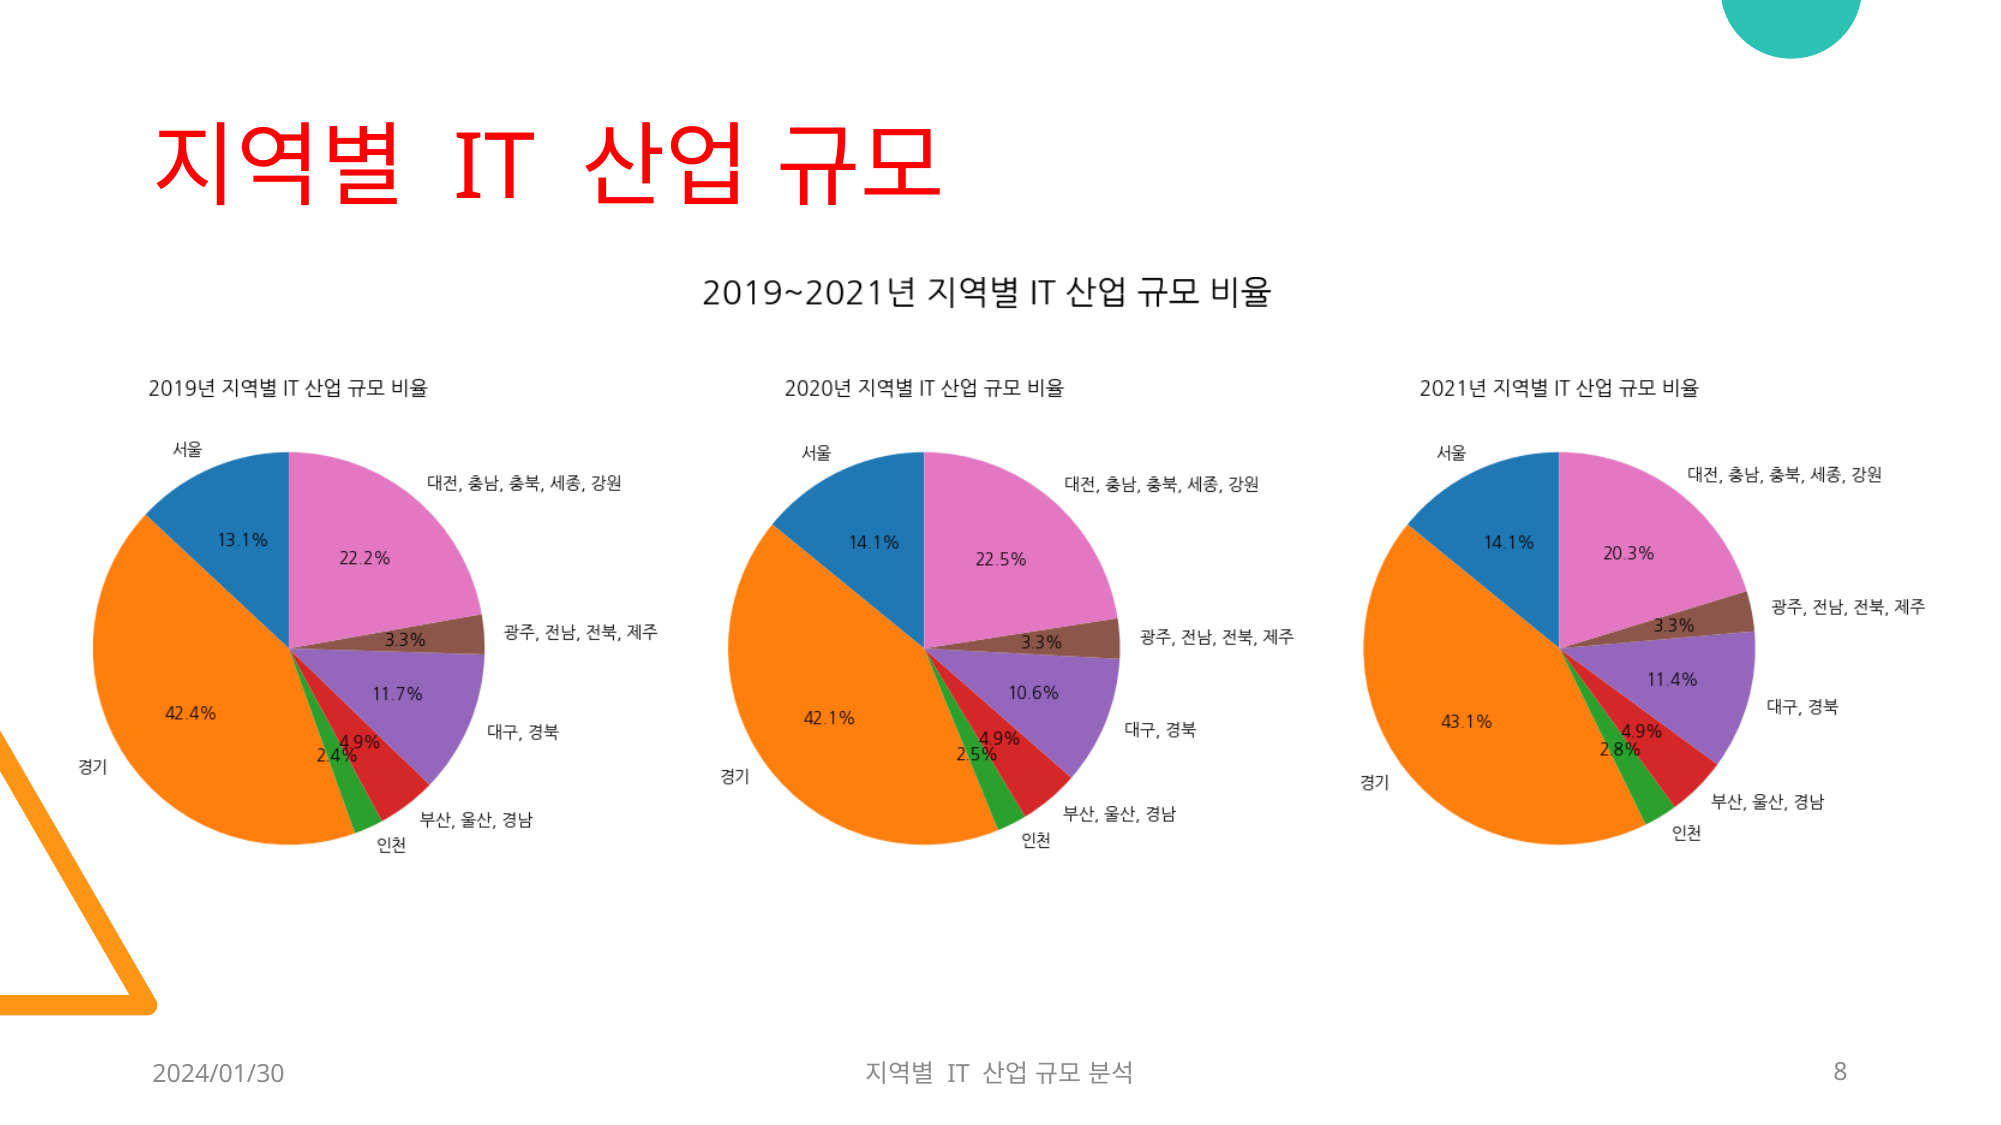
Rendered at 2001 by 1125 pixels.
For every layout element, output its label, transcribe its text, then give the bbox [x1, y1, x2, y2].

title 지역별 IT 산업 규모 [137, 59, 1863, 277]
slide_number 8 [1412, 1042, 1863, 1103]
footer 지역별 IT 산업 규모 분석 [662, 1042, 1338, 1103]
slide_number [137, 1042, 588, 1103]
picture [72, 277, 1928, 857]
